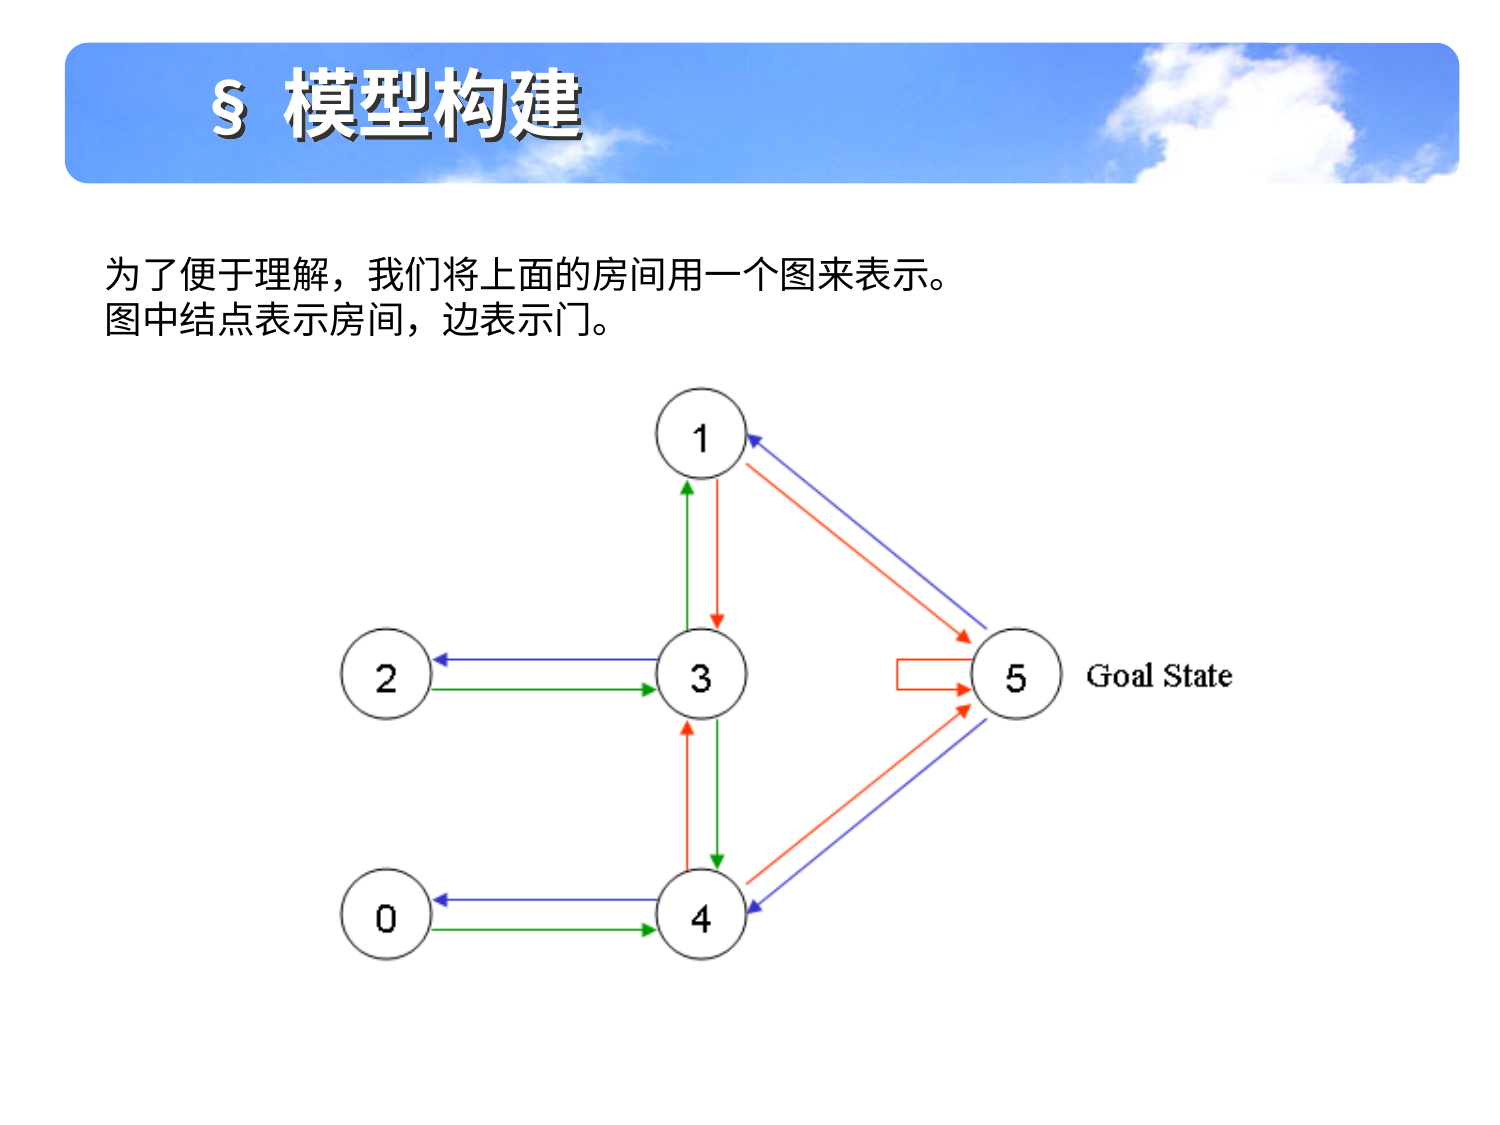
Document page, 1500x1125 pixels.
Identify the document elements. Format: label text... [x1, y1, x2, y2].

picture [64, 42, 1460, 184]
text_box 为了便于理解，我们将上面的房间用一个图来表示。 图中结点表示房间，边表示门。 [89, 243, 1437, 349]
text_box § 模型构建 [194, 42, 1408, 160]
picture [336, 384, 1238, 965]
